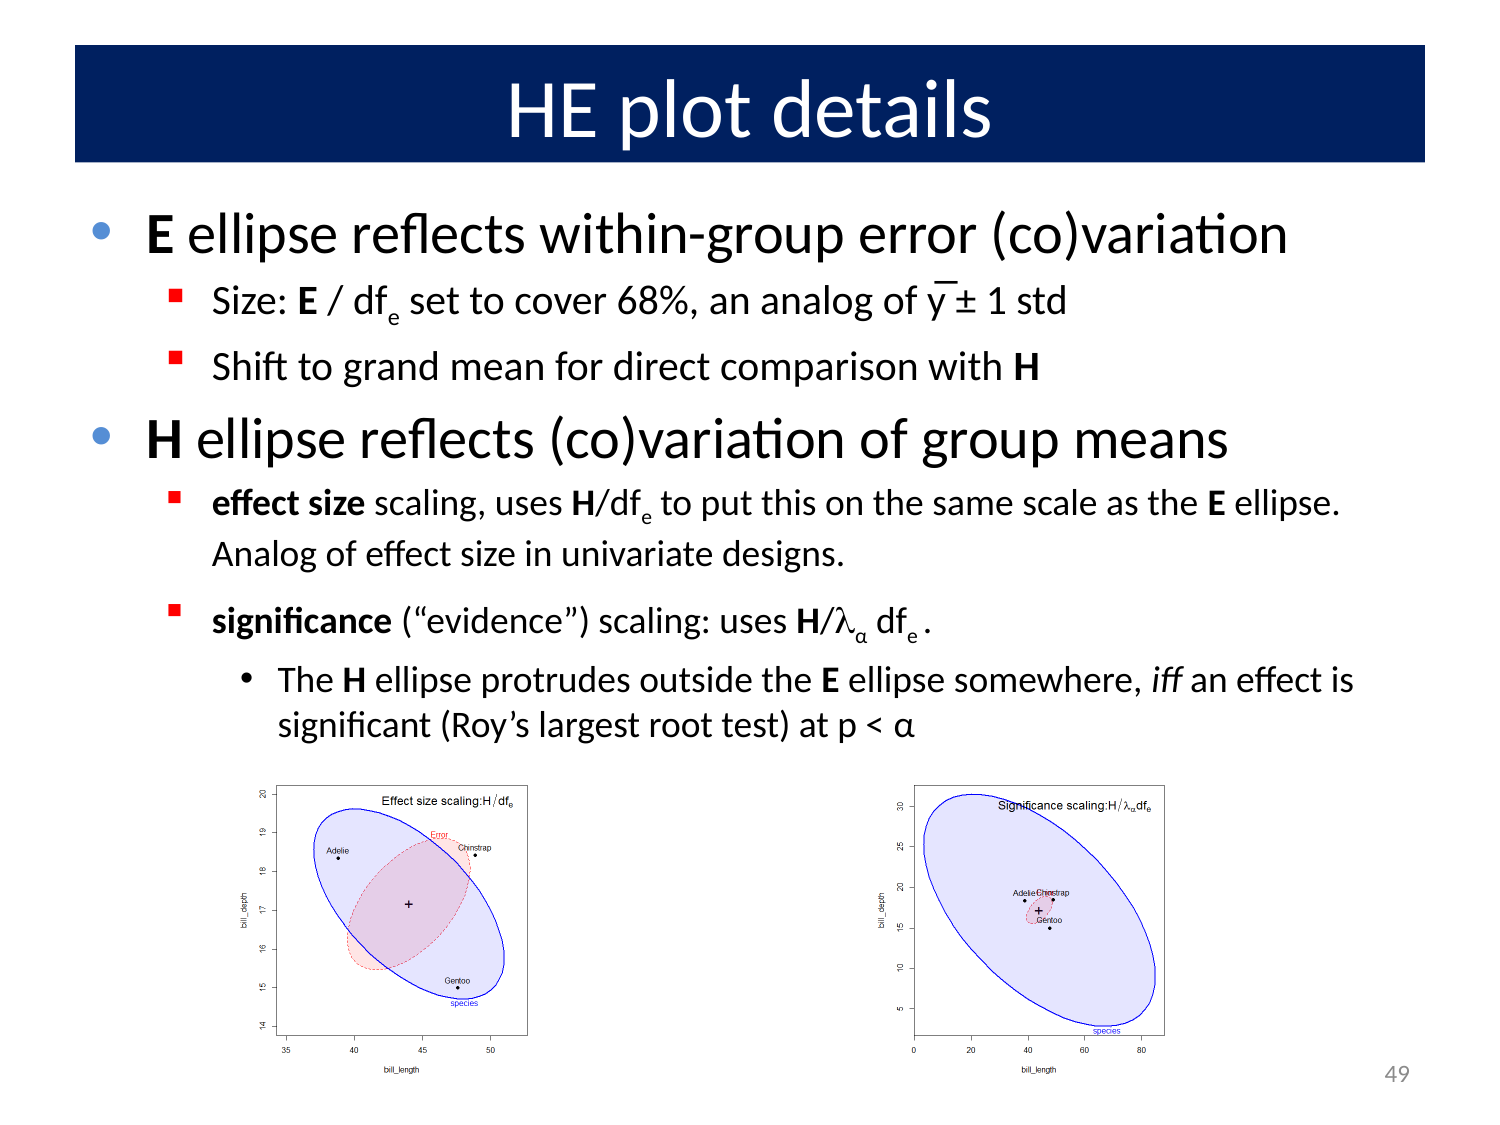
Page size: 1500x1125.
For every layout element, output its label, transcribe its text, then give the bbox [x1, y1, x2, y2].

list E ellipse reflects within-group error (co)variation Size: E / dfe set to cover 68%, an analog of y̅ ± 1 std Shift to grand mean for direct comparison with H H ellipse reflects (co)variation of group means effect size scaling, uses H/dfe to put this on the same scale as the E ellipse. Analog of effect size in univariate designs. significance (“evidence”) scaling: uses H/α dfe . The H ellipse protrudes outside the E ellipse somewhere, iff an effect is significant (Roy’s largest root test) at p < α [75, 187, 1425, 800]
slide_number 49 [1074, 1042, 1425, 1103]
title HE plot details [75, 45, 1425, 163]
picture [874, 774, 1176, 1076]
picture [237, 774, 538, 1076]
